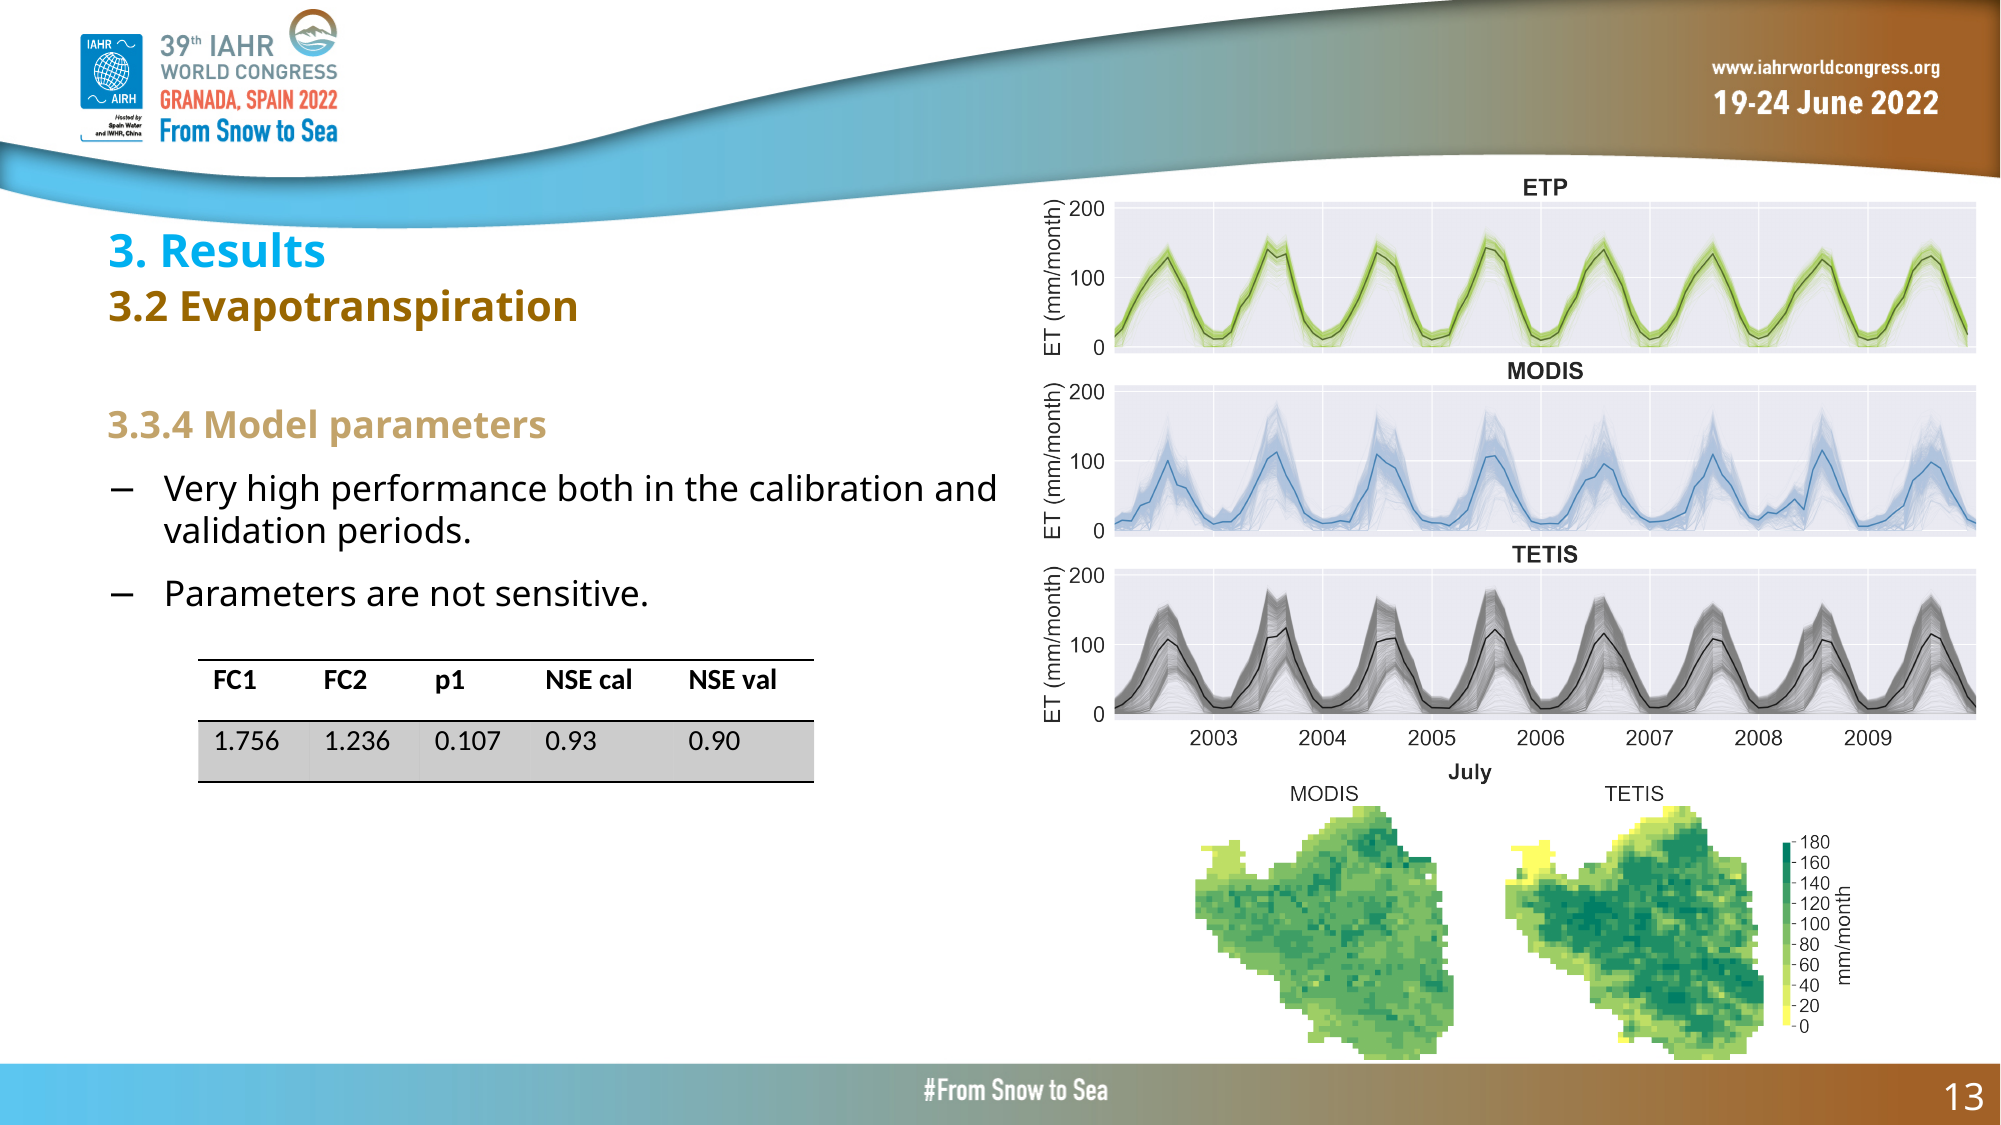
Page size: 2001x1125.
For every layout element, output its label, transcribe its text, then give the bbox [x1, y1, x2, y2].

table_cell 1.756 [198, 722, 309, 781]
table_header FC1 [198, 661, 309, 720]
table_cell 0.90 [673, 722, 814, 781]
table_cell 0.107 [420, 722, 530, 781]
table_header FC2 [309, 661, 420, 720]
text_box 3.2 Evapotranspiration [93, 272, 622, 337]
table_header p1 [420, 661, 530, 720]
slide_number 13 [1550, 1065, 2000, 1125]
table_header NSE val [673, 661, 814, 720]
text_box 3. Results [93, 214, 622, 272]
table_cell 1.236 [309, 722, 420, 781]
picture [0, 0, 2001, 1125]
text_box 3.3.4 Model parameters Very high performance both in the calibration and validation periods. Parameters are not sensitive. [92, 393, 1037, 661]
table_header NSE cal [530, 661, 673, 720]
table_cell 0.93 [530, 722, 673, 781]
